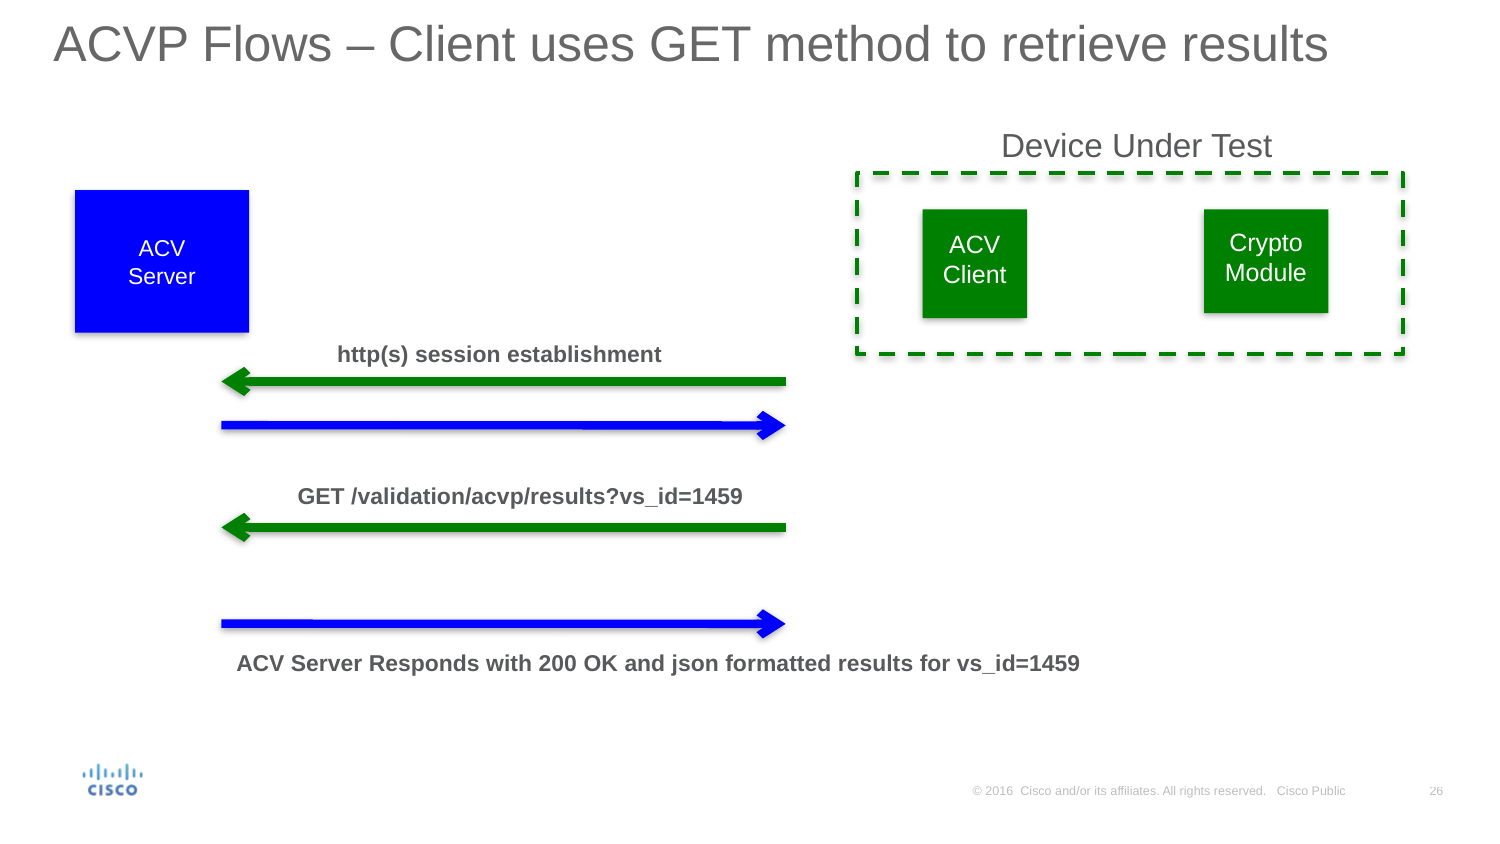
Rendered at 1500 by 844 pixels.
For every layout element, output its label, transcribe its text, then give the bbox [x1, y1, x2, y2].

text_box ACV Server Responds with 200 OK and json formatted results for vs_id=1459 [221, 641, 1237, 684]
text_box ACV Server [74, 189, 250, 333]
title ACVP Flows – Client uses GET method to retrieve results [38, 27, 1408, 148]
text_box Device Under Test [975, 112, 1408, 173]
text_box [856, 173, 1404, 355]
text_box GET /validation/acvp/results?vs_id=1459 [282, 474, 1461, 572]
text_box http(s) session establishment [322, 332, 739, 375]
picture [77, 758, 149, 803]
text_box Crypto Module [1203, 209, 1329, 314]
